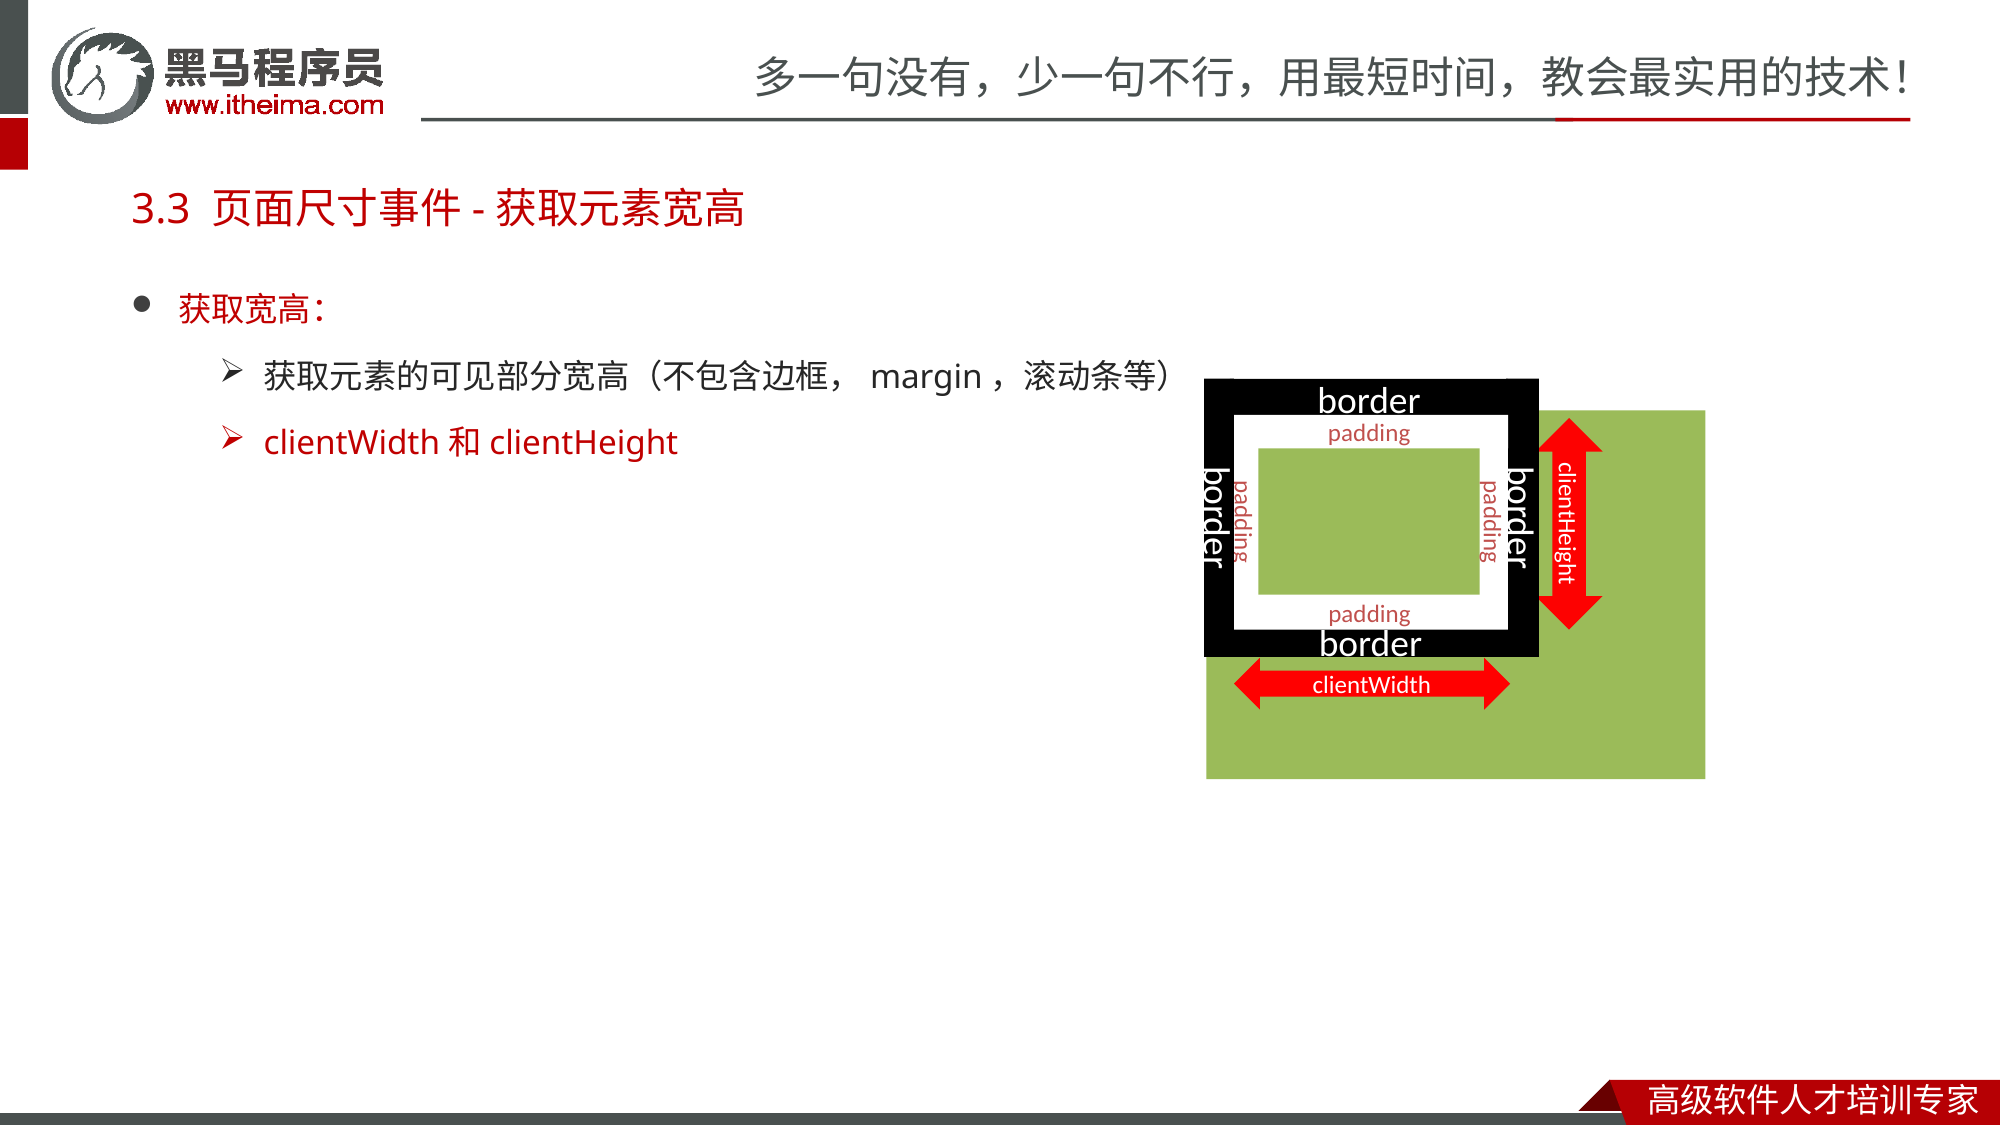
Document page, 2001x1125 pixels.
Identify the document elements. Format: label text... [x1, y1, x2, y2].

picture [50, 26, 384, 125]
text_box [1203, 378, 1706, 780]
list 获取宽高： 获取元素的可见部分宽高（不包含边框，margin，滚动条等） clientWidth和clientHeight [116, 261, 1876, 1008]
title 3.3 页面尺寸事件-获取元素宽高 [116, 164, 1880, 250]
